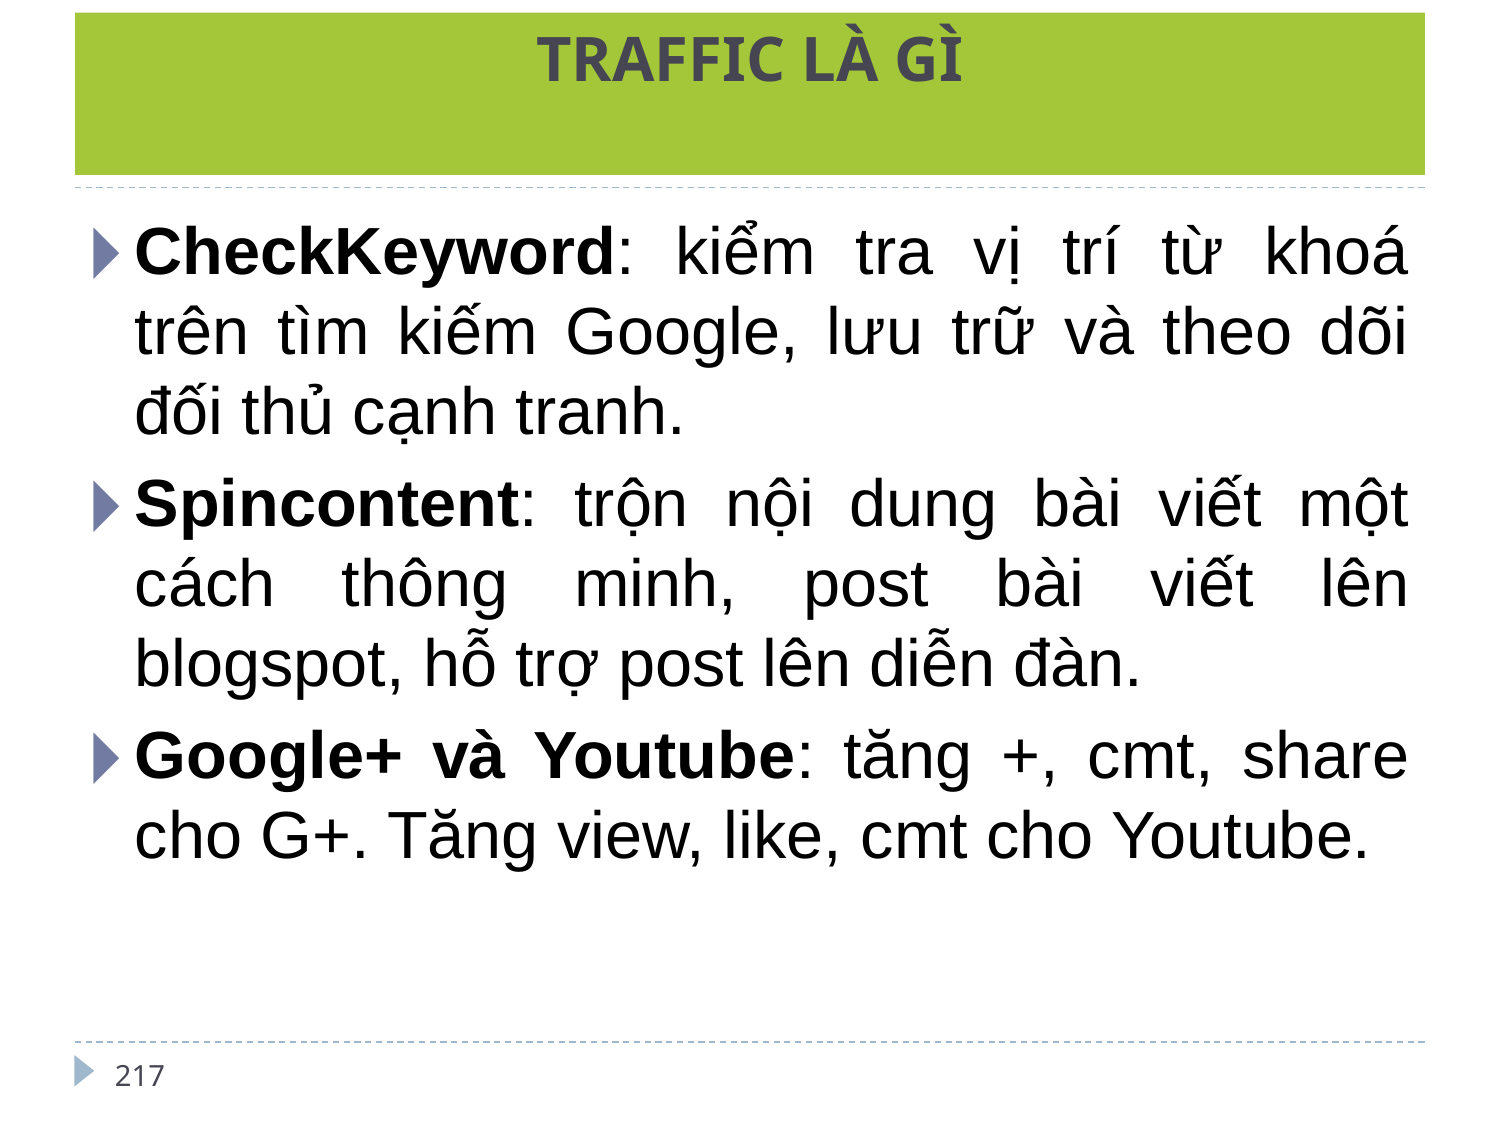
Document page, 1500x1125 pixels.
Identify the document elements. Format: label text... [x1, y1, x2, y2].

slide_number 217 [99, 1050, 425, 1110]
title TRAFFIC LÀ GÌ [75, 12, 1425, 175]
list CheckKeyword: kiểm tra vị trí từ khoá trên tìm kiếm Google, lưu trữ và theo dõi đối thủ cạnh tranh. Spincontent: trộn nội dung bài viết một cách thông minh, post bài viết lên blogspot, hỗ trợ post lên diễn đàn. Google+ và Youtube: tăng +, cmt, share cho G+. Tăng view, like, cmt cho Youtube. [75, 200, 1425, 1010]
